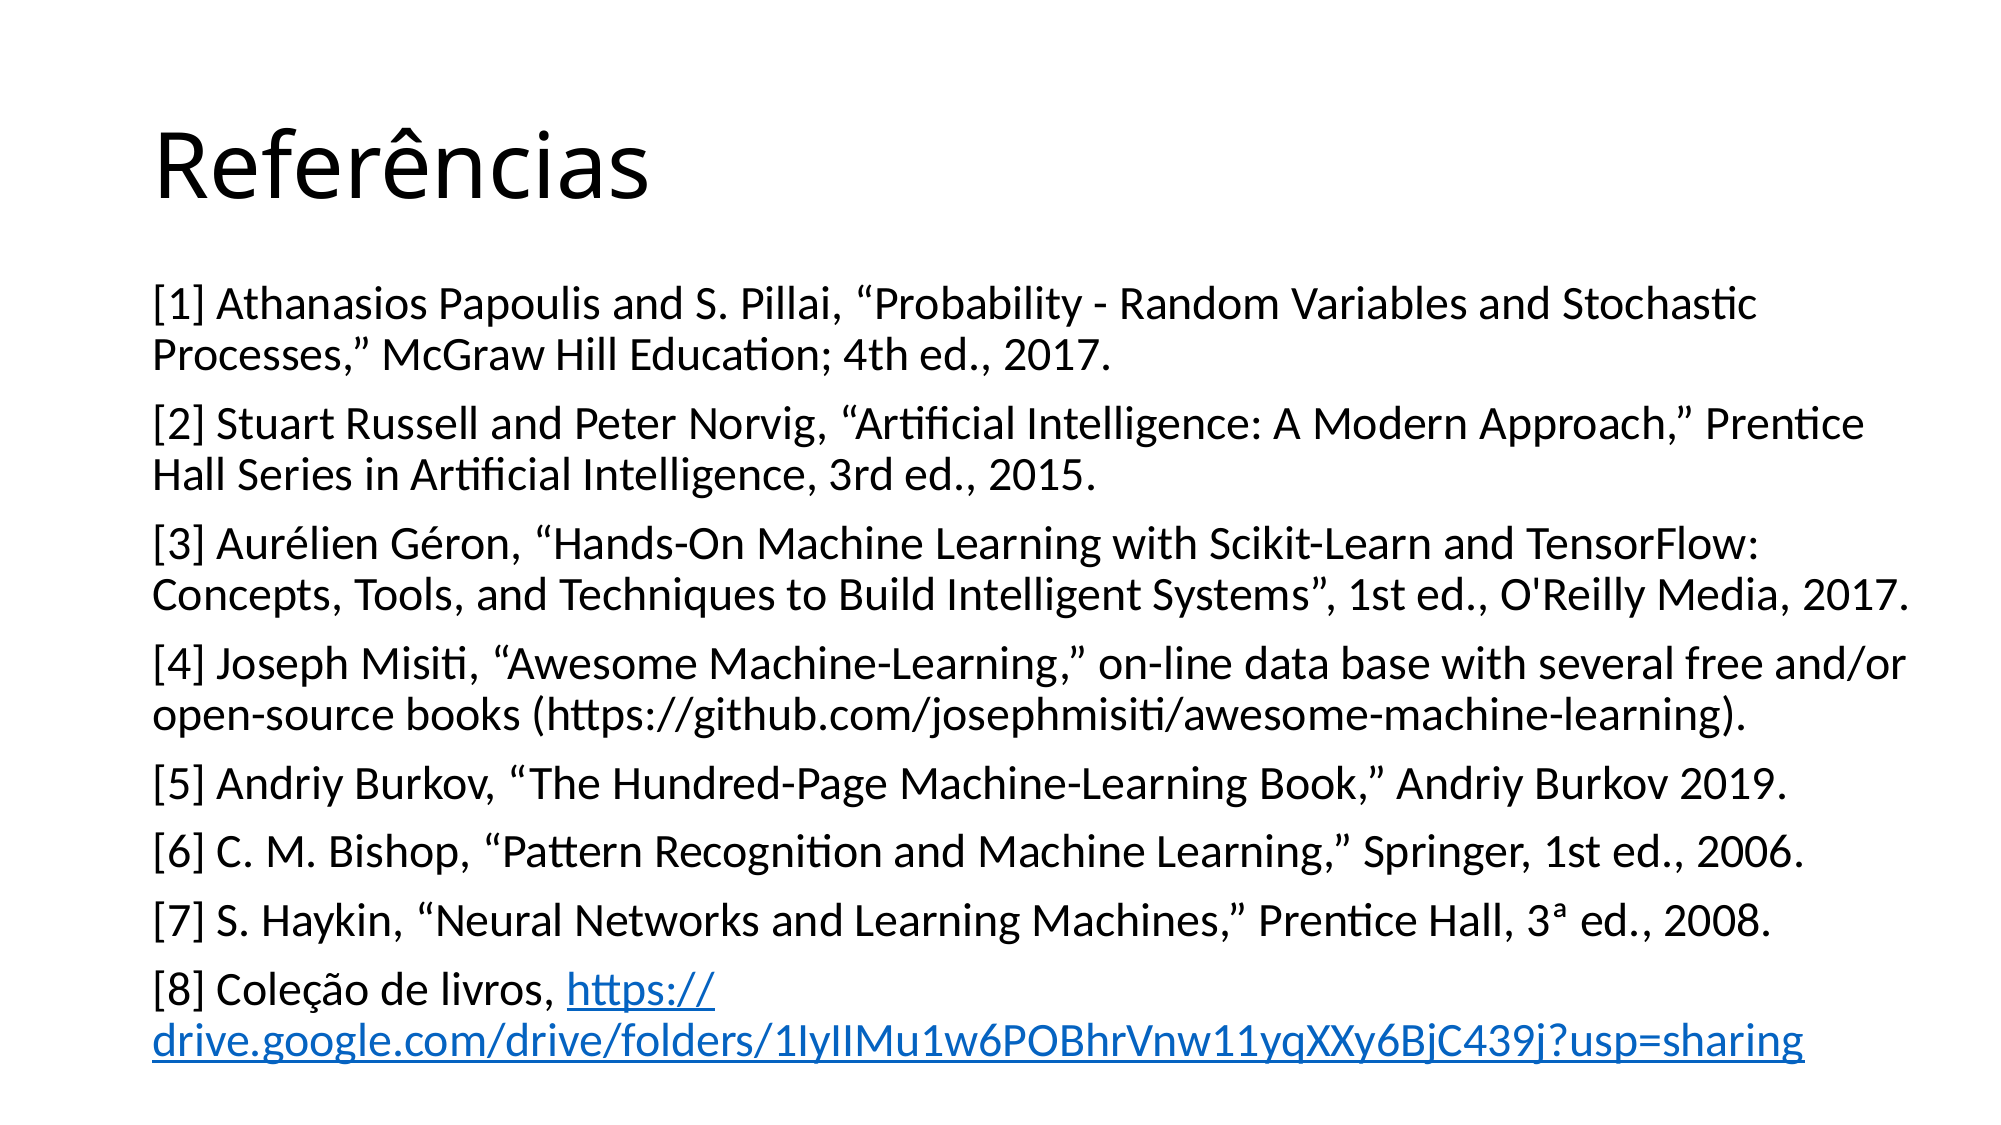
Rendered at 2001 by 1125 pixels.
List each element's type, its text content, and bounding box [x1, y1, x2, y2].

title Referências [137, 59, 1863, 270]
list [1] Athanasios Papoulis and S. Pillai, “Probability - Random Variables and Stochastic Processes,” McGraw Hill Education; 4th ed., 2017. [2] Stuart Russell and Peter Norvig, “Artificial Intelligence: A Modern Approach,” Prentice Hall Series in Artificial Intelligence, 3rd ed., 2015. [3] Aurélien Géron, “Hands-On Machine Learning with Scikit-Learn and TensorFlow: Concepts, Tools, and Techniques to Build Intelligent Systems”, 1st ed., O'Reilly Media, 2017. [4] Joseph Misiti, “Awesome Machine-Learning,” on-line data base with several free and/or open-source books (https://github.com/josephmisiti/awesome-machine-learning). [5] Andriy Burkov, “The Hundred-Page Machine-Learning Book,” Andriy Burkov 2019. [6] C. M. Bishop, “Pattern Recognition and Machine Learning,” Springer, 1st ed., 2006. [7] S. Haykin, “Neural Networks and Learning Machines,” Prentice Hall, 3ª ed., 2008. [8] Coleção de livros, https://drive.google.com/drive/folders/1IyIIMu1w6POBhrVnw11yqXXy6BjC439j?usp=sharing [137, 270, 1945, 1117]
